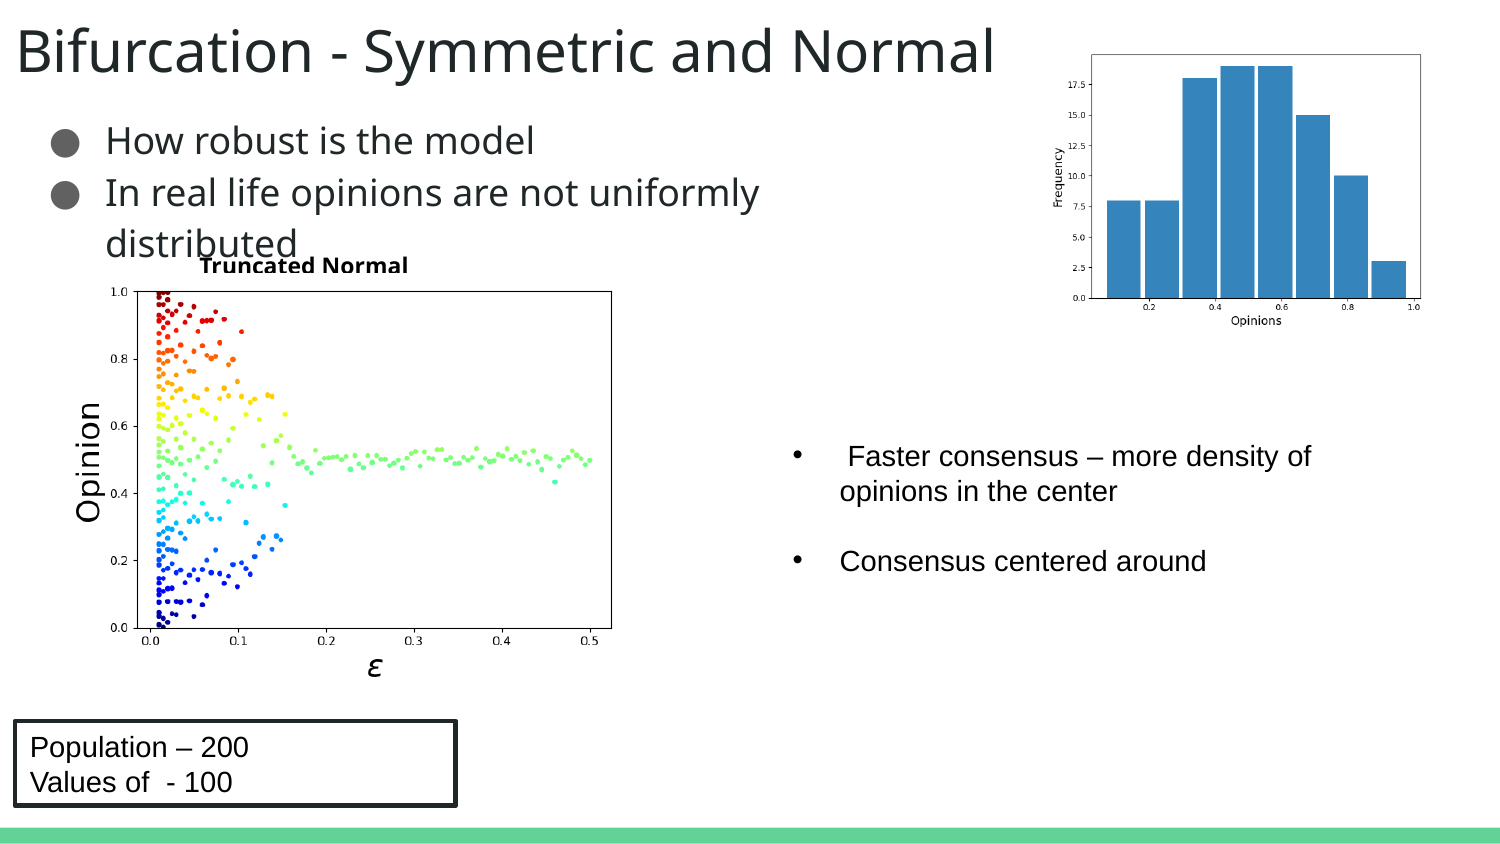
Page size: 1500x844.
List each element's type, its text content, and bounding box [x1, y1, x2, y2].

text_box Bifurcation - Symmetric and Normal [0, 0, 1398, 94]
picture [1043, 45, 1430, 336]
text_box Truncated Normal Distribution [184, 236, 543, 272]
list How robust is the model In real life opinions are not uniformly distributed [15, 95, 959, 241]
picture [60, 273, 624, 696]
